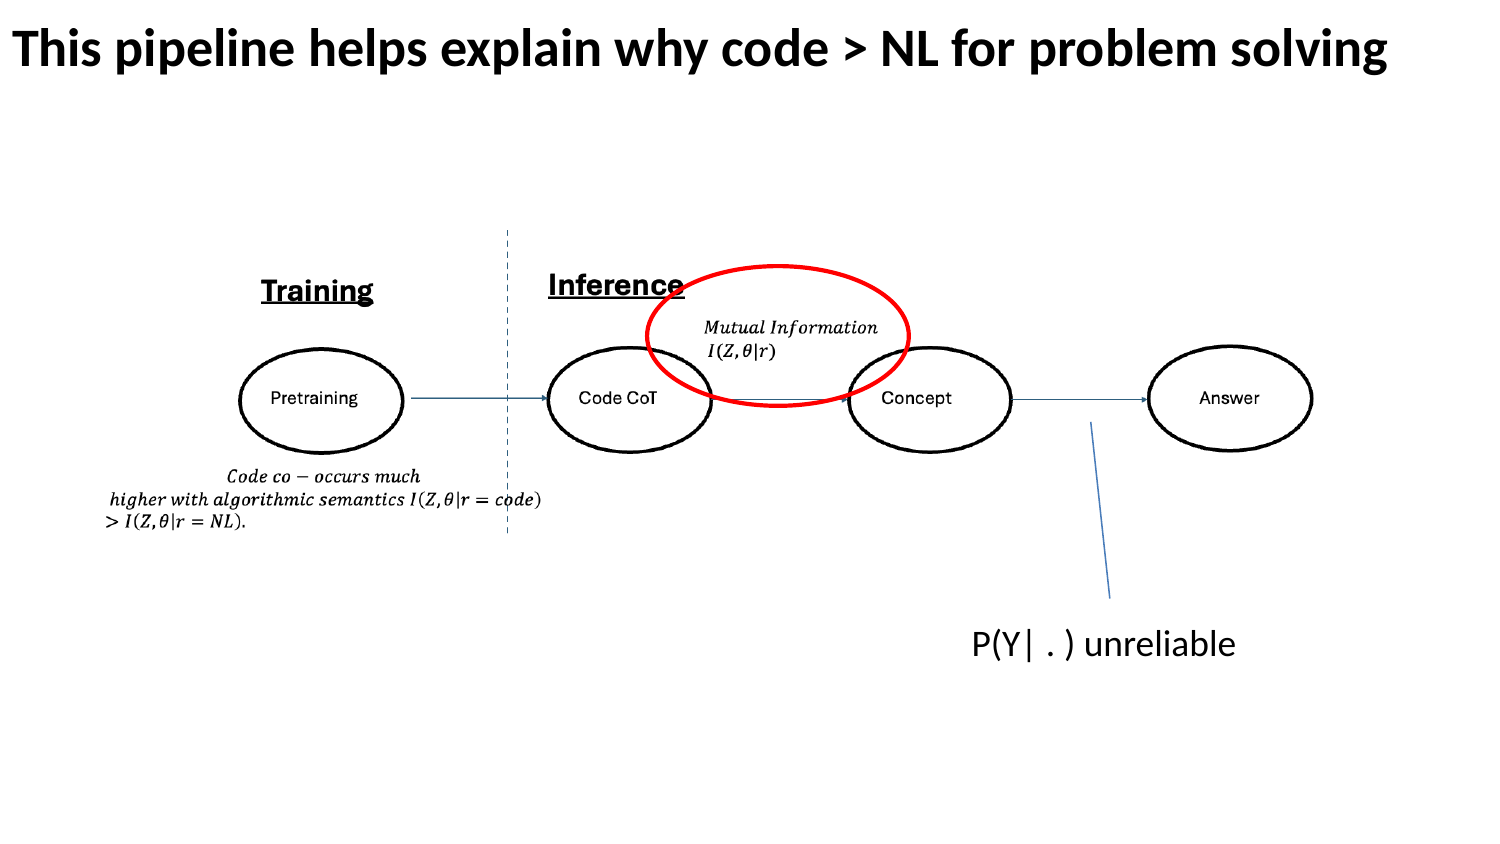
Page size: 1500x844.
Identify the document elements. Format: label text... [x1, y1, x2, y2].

picture [60, 201, 1337, 567]
title This pipeline helps explain why code > NL for problem solving [11, 11, 1466, 153]
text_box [1090, 421, 1111, 599]
text_box P(Y| . ) unreliable [956, 611, 1263, 672]
